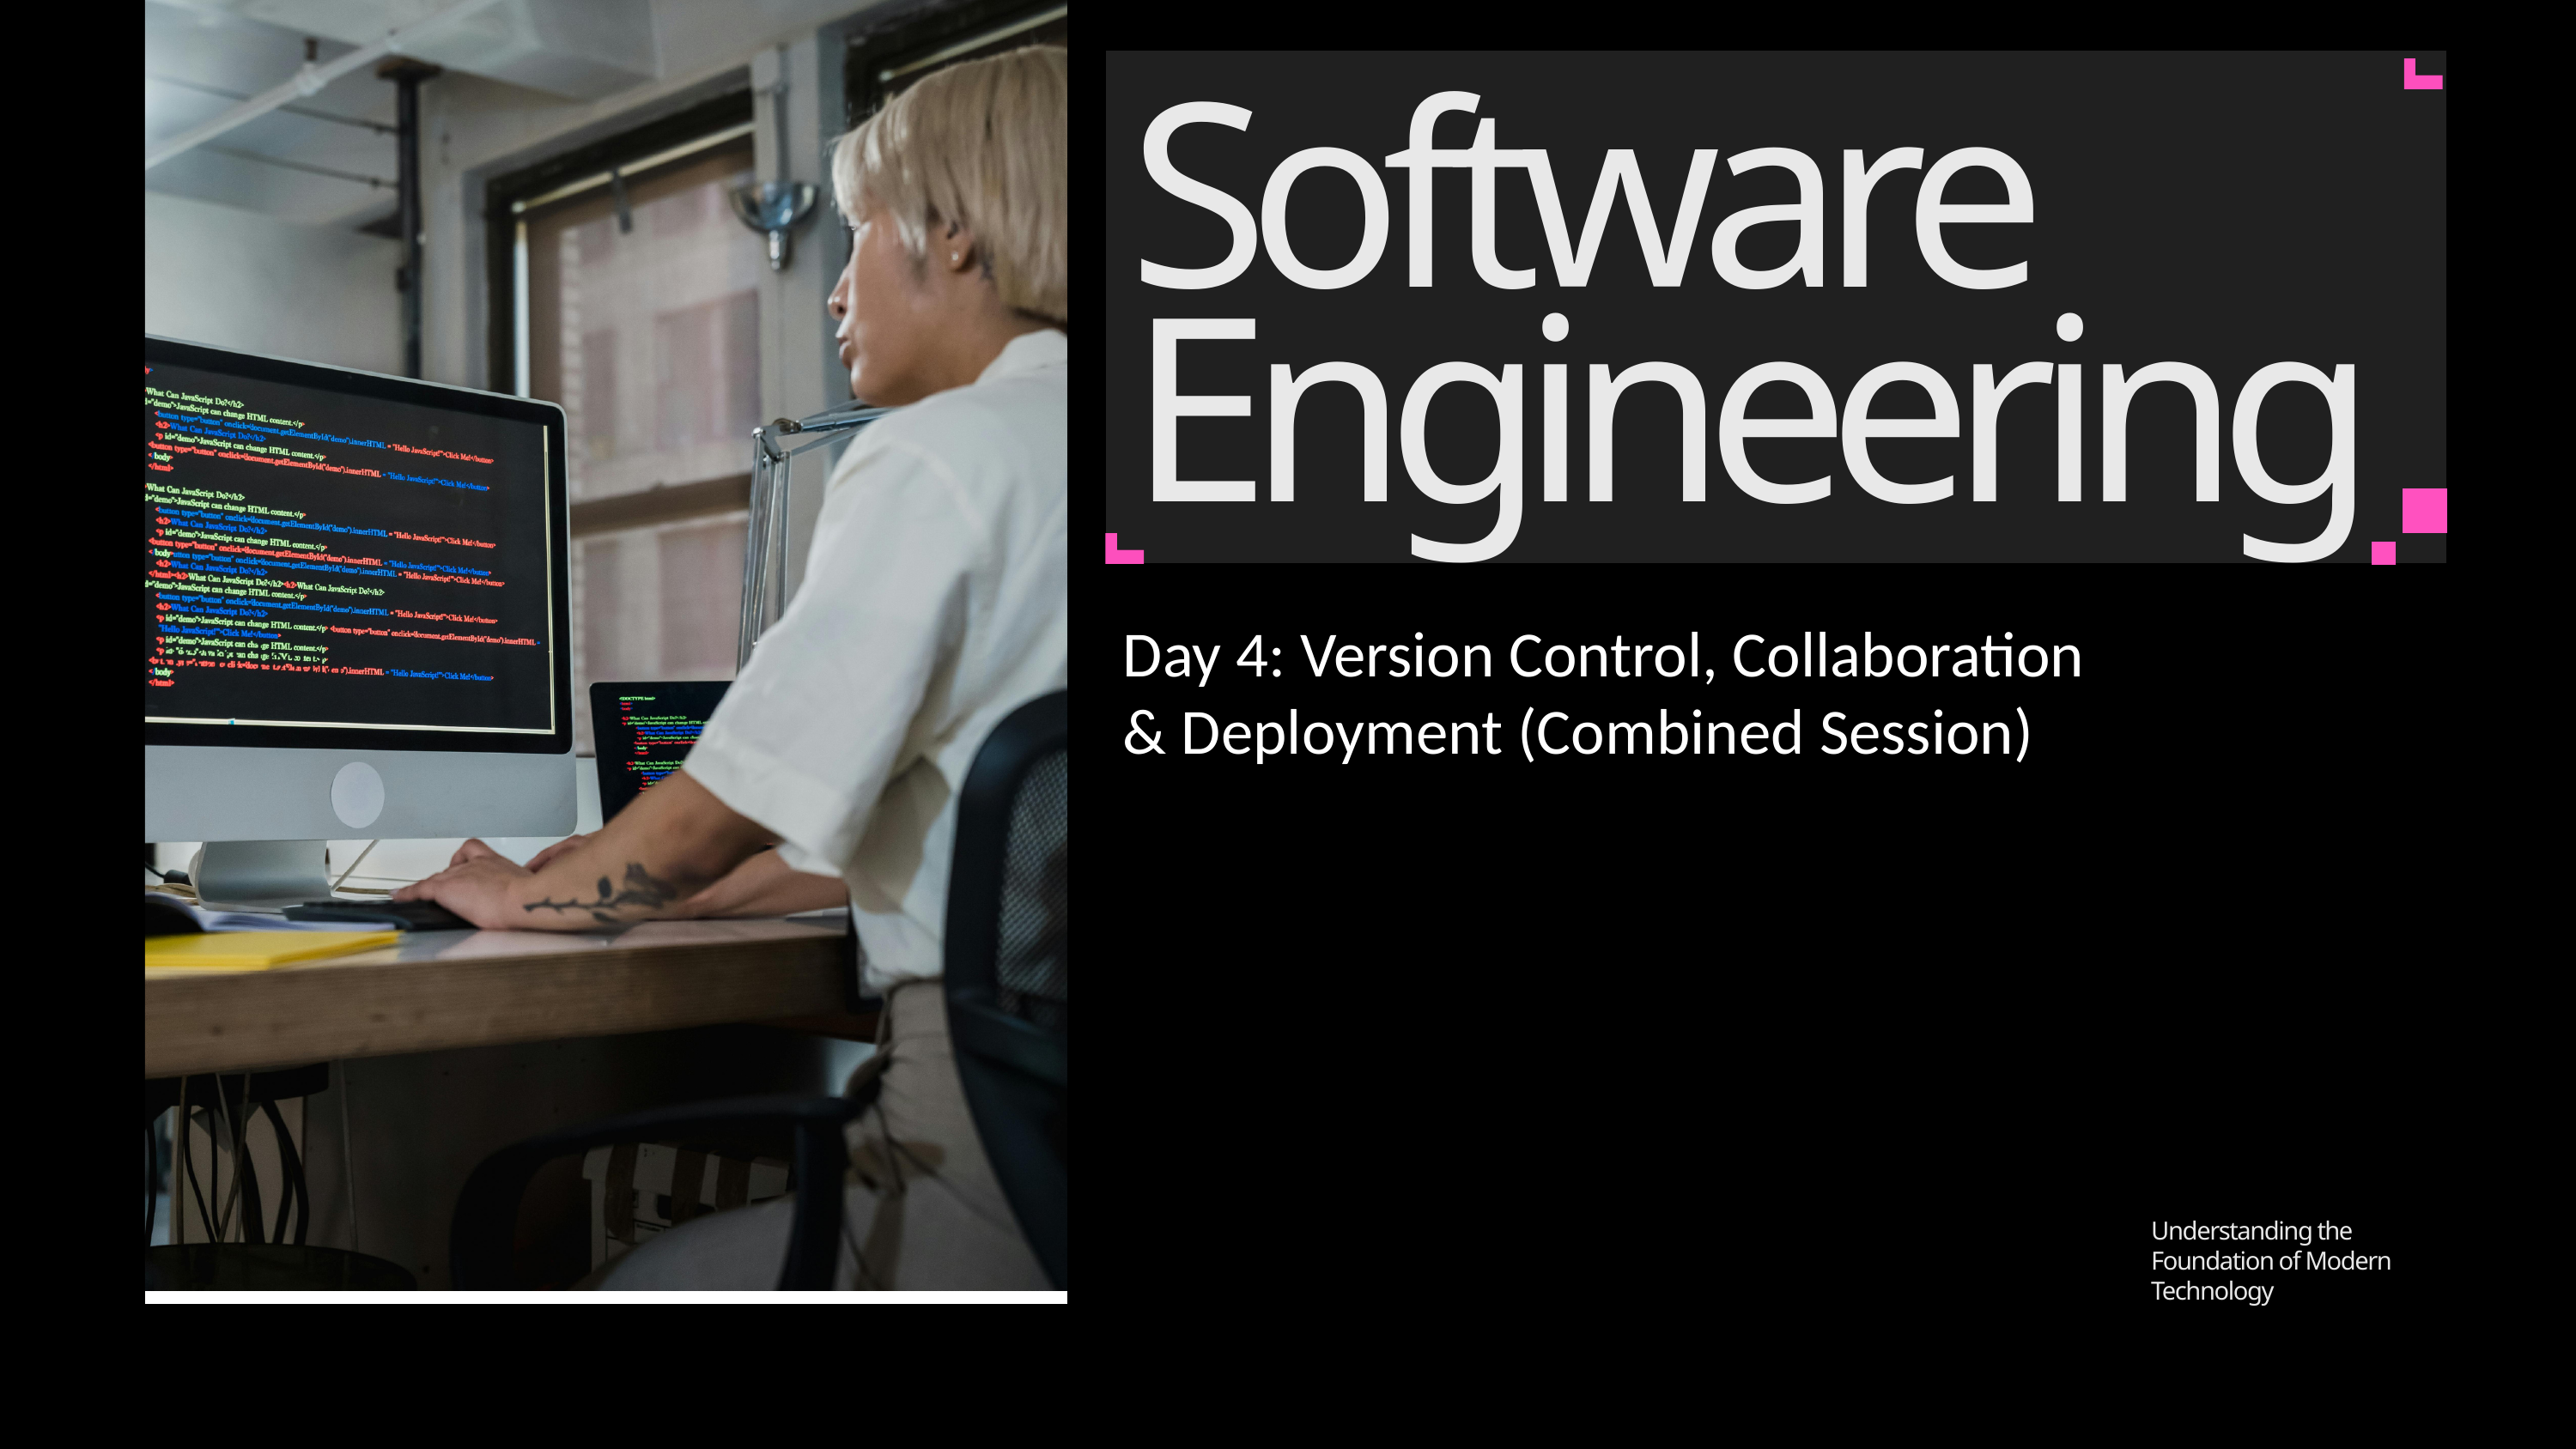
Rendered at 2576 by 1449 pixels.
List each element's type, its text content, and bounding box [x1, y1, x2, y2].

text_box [2402, 488, 2448, 534]
text_box Day 4: Version Control, Collaboration & Deployment (Combined Session) [1110, 606, 2113, 852]
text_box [144, 0, 1068, 1290]
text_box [144, 1290, 1068, 1304]
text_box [2372, 541, 2396, 566]
text_box Understanding the Foundation of Modern Technology [2151, 1215, 2432, 1306]
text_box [1105, 50, 2446, 564]
